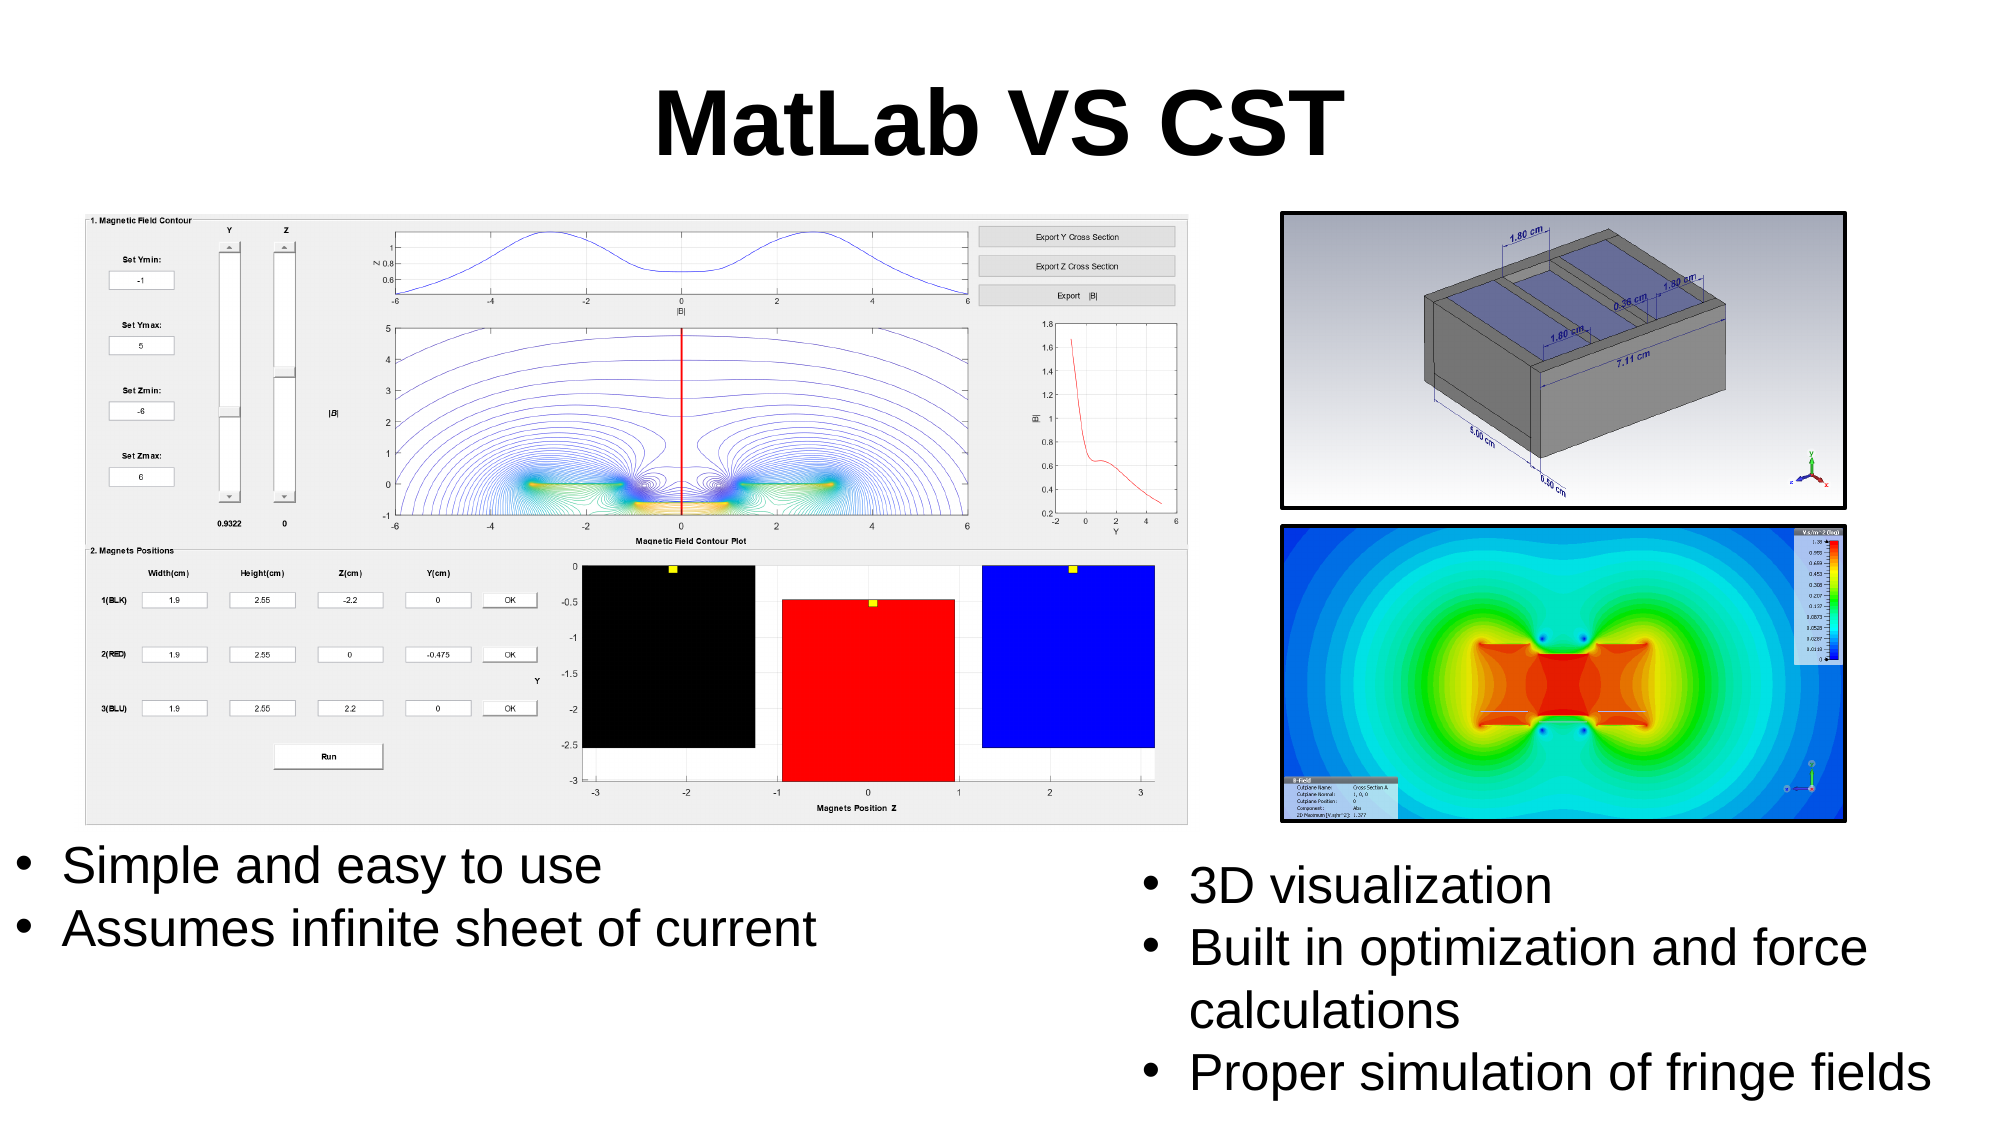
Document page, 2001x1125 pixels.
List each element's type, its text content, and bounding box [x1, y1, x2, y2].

picture [1284, 528, 1784, 820]
title MatLab VS CST [0, 35, 2000, 215]
text_box 3D visualization Built in optimization and force calculations Proper simulation of fringe fields [1127, 843, 2000, 1125]
picture [1284, 214, 1843, 507]
picture [1686, 528, 1843, 820]
picture [74, 214, 1200, 832]
text_box Simple and easy to use Assumes infinite sheet of current [0, 824, 1150, 1009]
